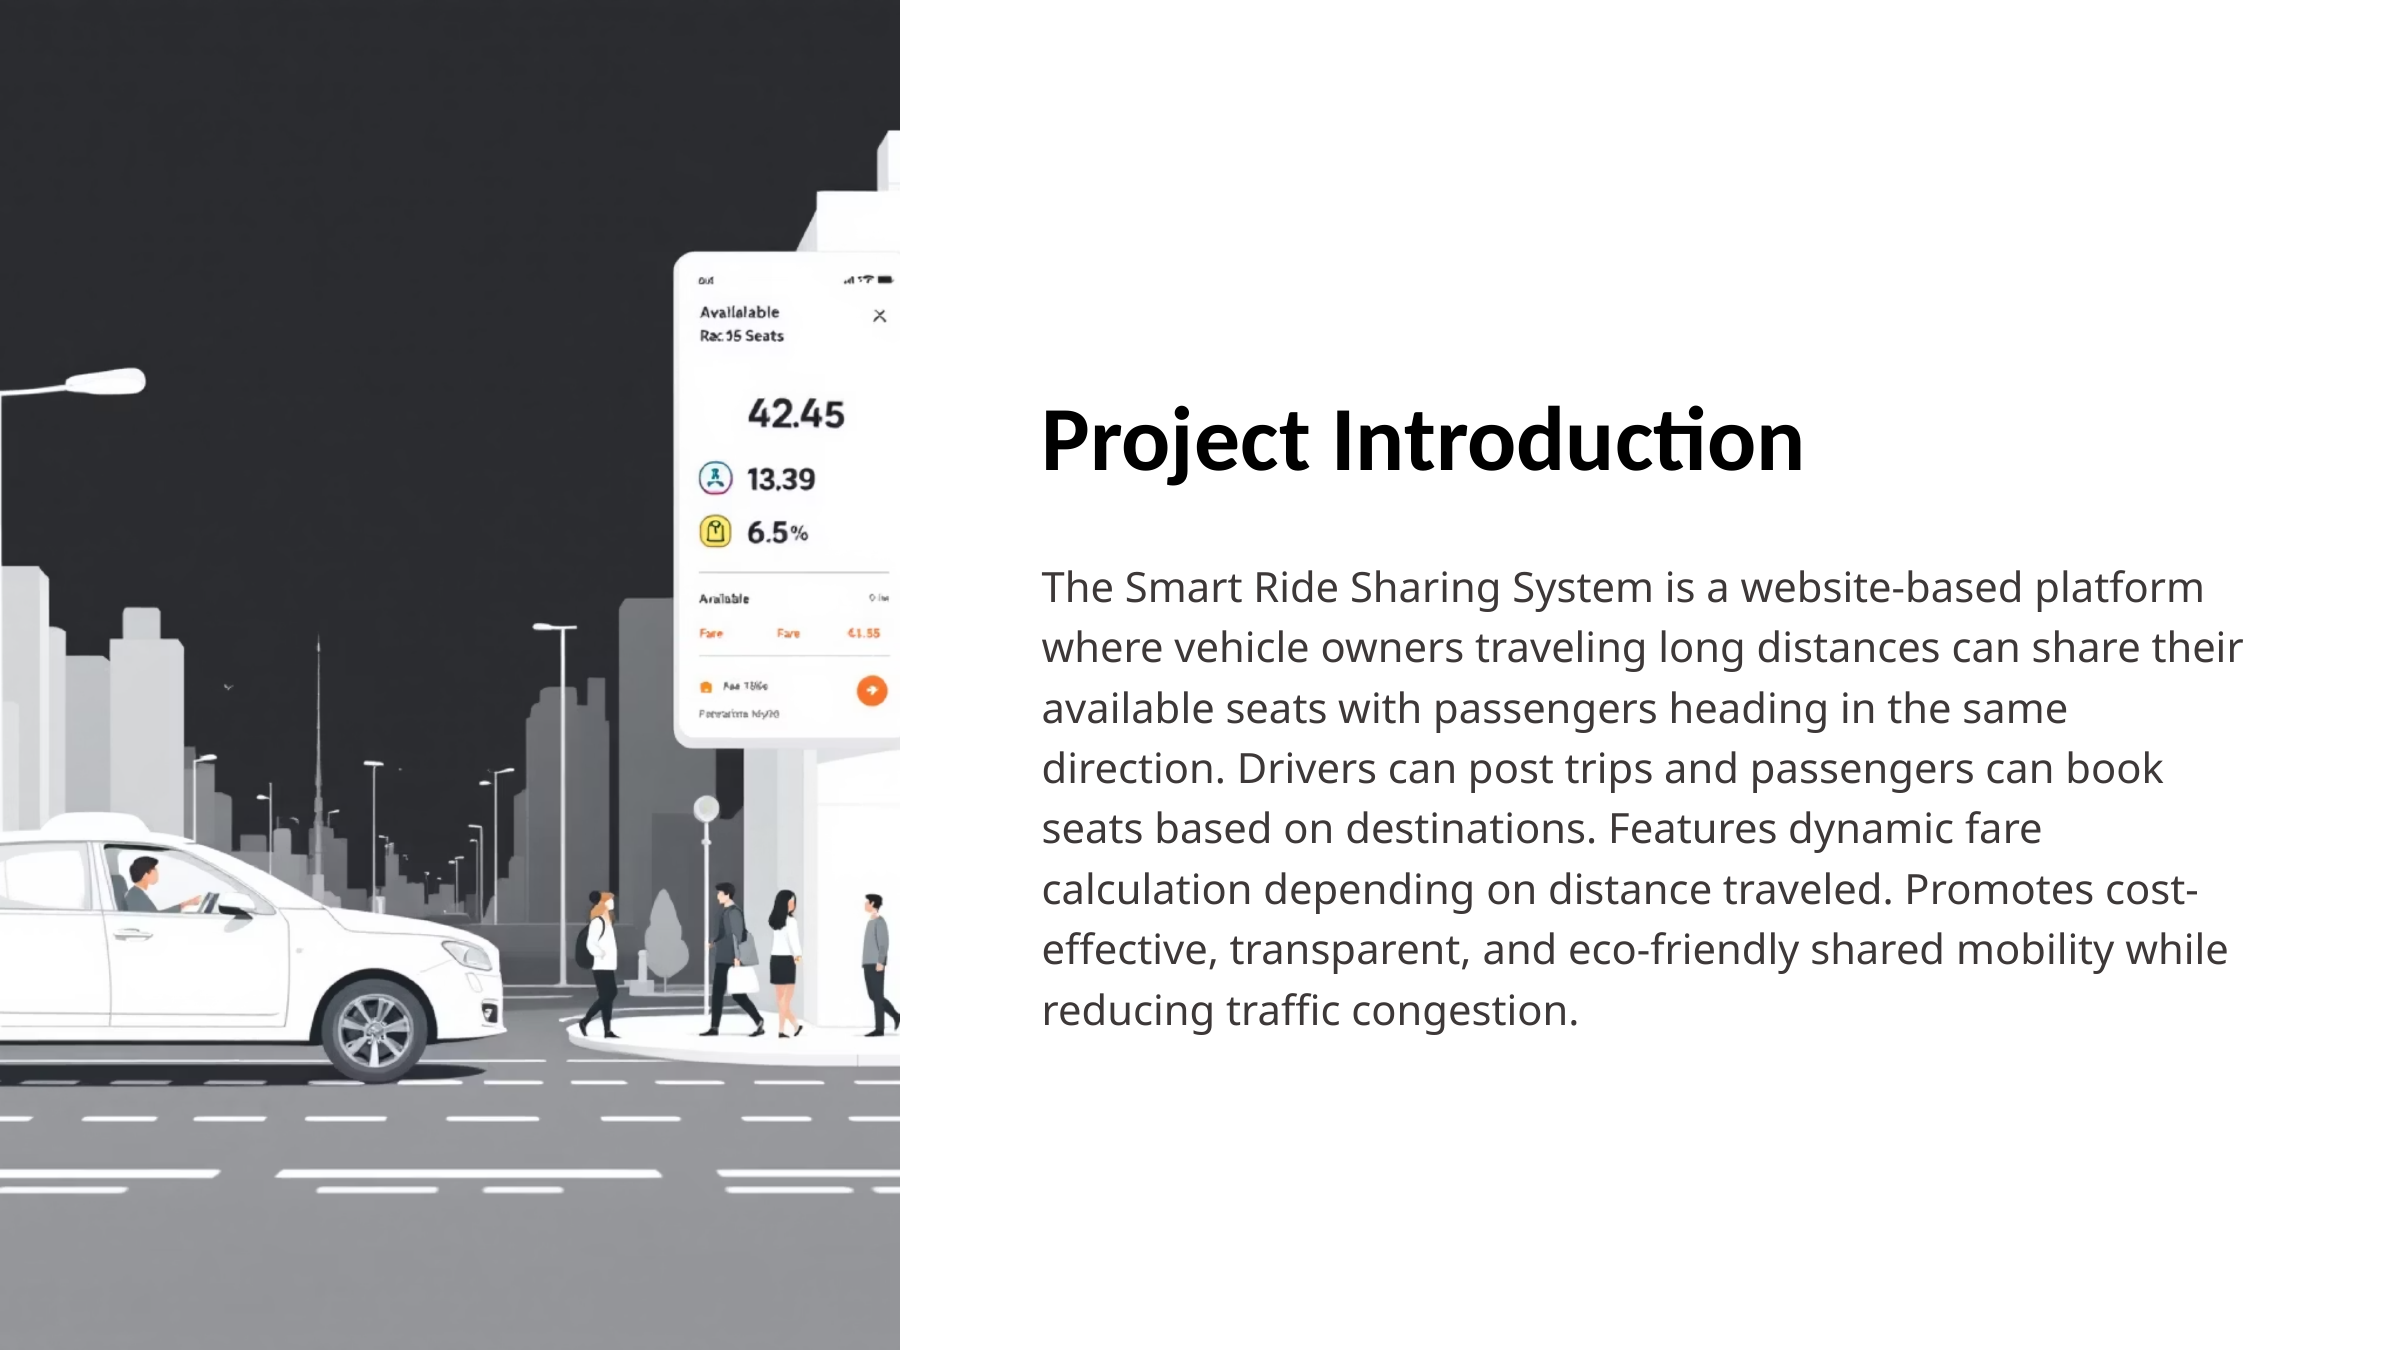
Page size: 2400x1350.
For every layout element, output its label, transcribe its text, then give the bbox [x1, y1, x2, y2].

picture [0, 0, 900, 1350]
text_box The Smart Ride Sharing System is a website-based platform where vehicle owners traveling long distances can share their available seats with passengers heading in the same direction. Drivers can post trips and passengers can book seats based on destinations. Features dynamic fare calculation depending on distance traveled. Promotes cost-effective, transparent, and eco-friendly shared mobility while reducing traffic congestion. [1041, 550, 2259, 976]
text_box Project Introduction [1041, 374, 2021, 490]
